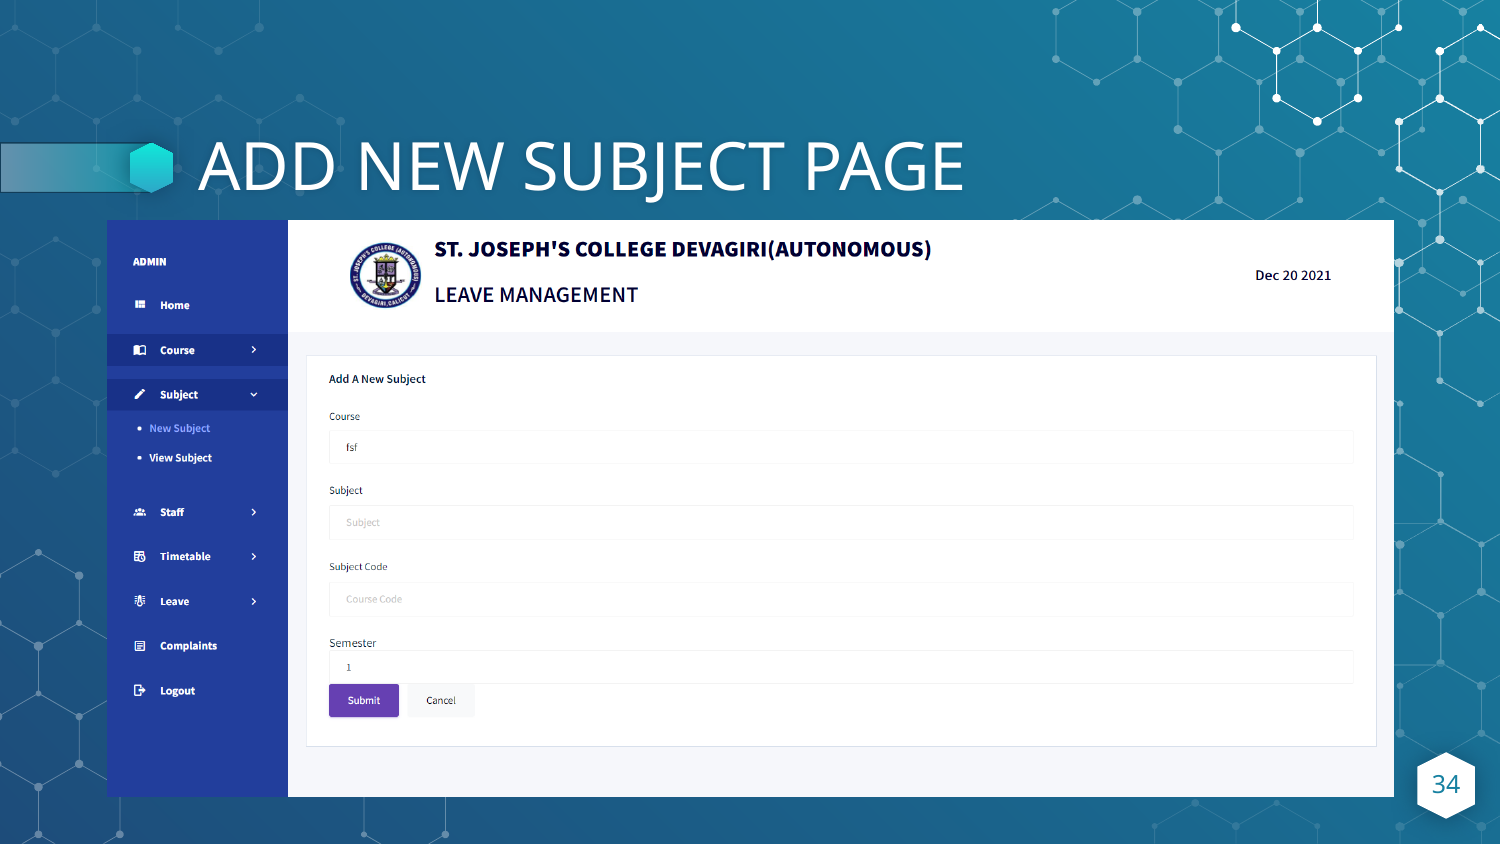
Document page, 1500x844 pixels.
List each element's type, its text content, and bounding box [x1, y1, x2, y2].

title ADD NEW SUBJECT PAGE [198, 140, 1302, 198]
slide_number 34 [1417, 752, 1475, 819]
picture [107, 220, 1394, 797]
